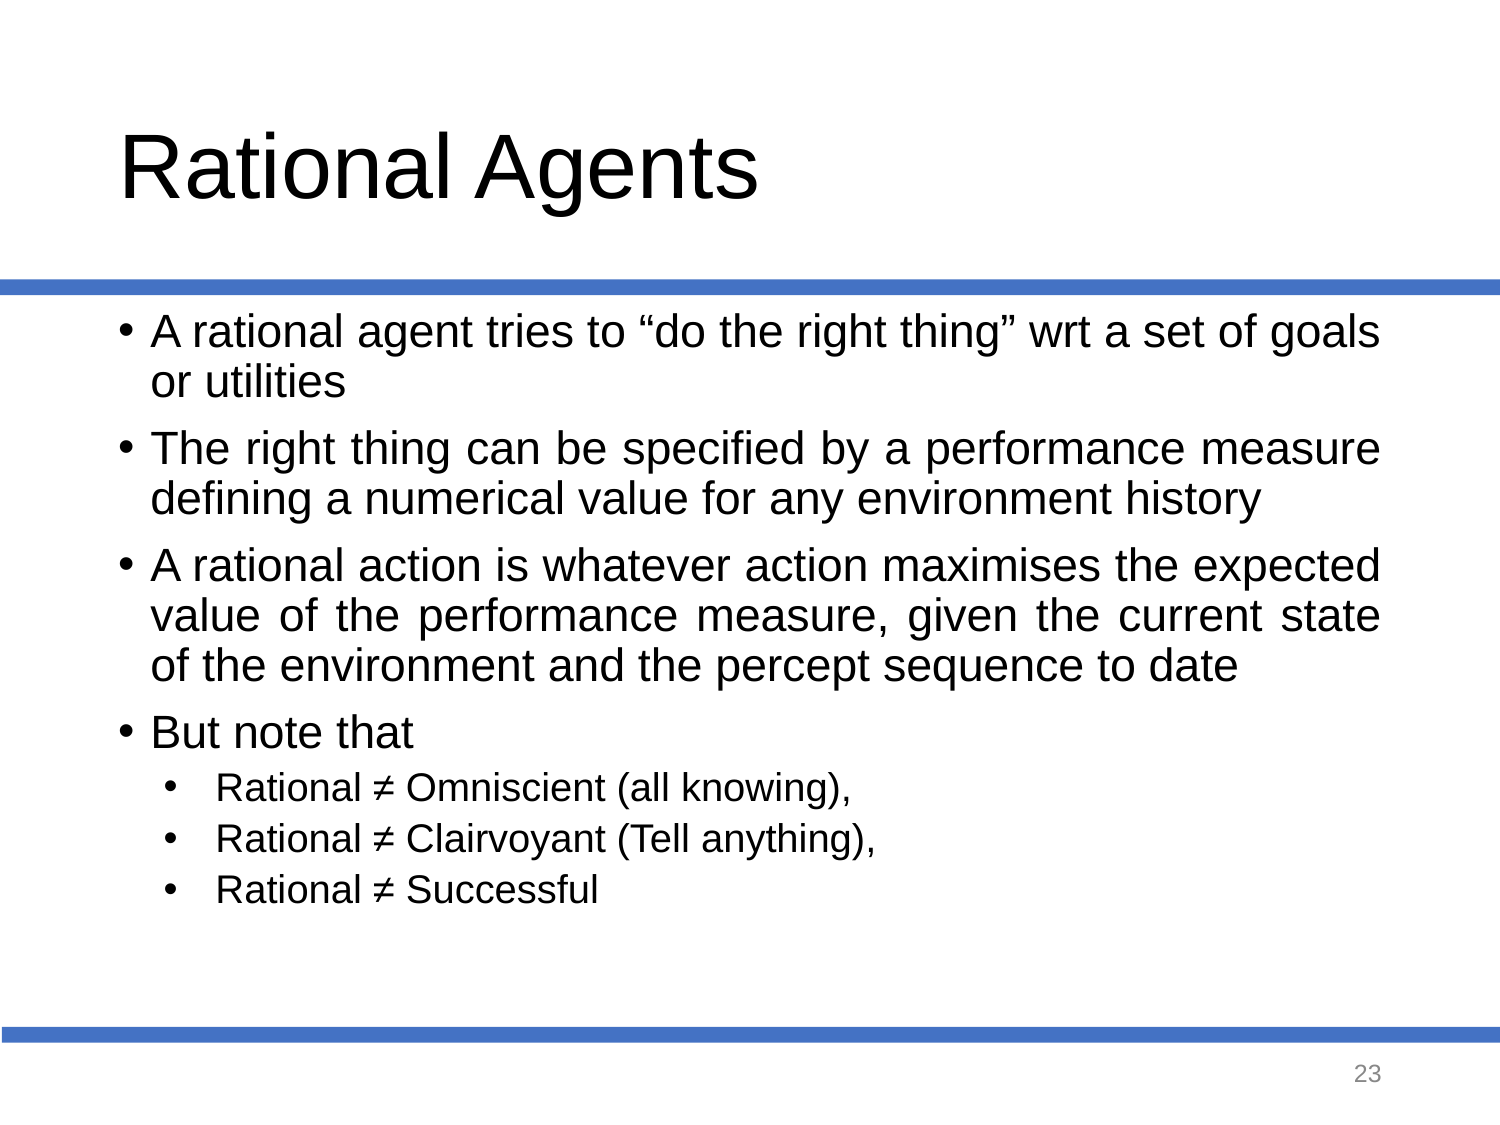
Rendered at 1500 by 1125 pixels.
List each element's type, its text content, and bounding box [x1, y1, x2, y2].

list A rational agent tries to “do the right thing” wrt a set of goals or utilities The right thing can be specified by a performance measure defining a numerical value for any environment history A rational action is whatever action maximises the expected value of the performance measure, given the current state of the environment and the percept sequence to date But note that Rational ≠ Omniscient (all knowing), Rational ≠ Clairvoyant (Tell anything), Rational ≠ Successful [103, 299, 1397, 1014]
slide_number ‹#› [1059, 1042, 1397, 1103]
title Rational Agents [103, 59, 1397, 278]
